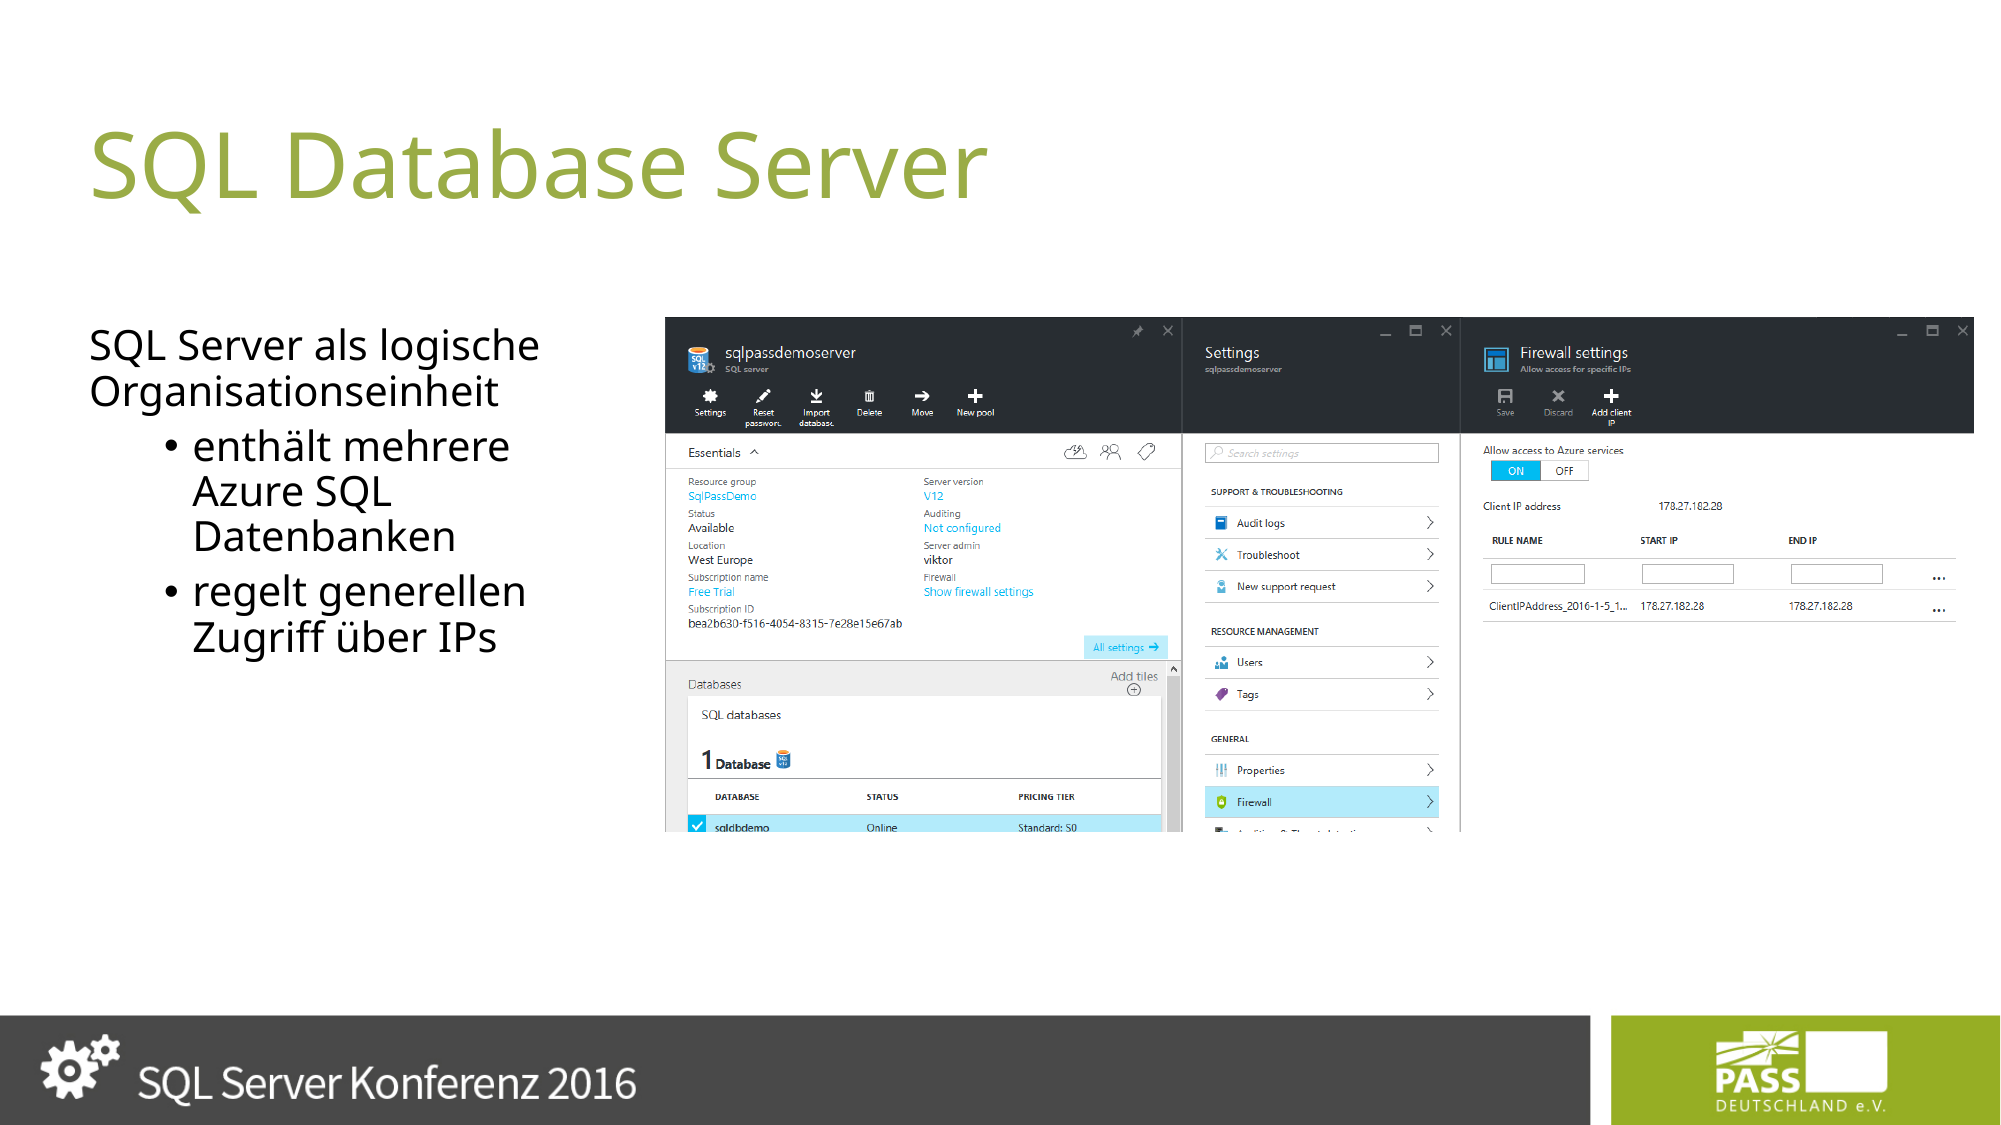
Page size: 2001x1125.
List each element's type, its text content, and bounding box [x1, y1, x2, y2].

picture [0, 0, 2001, 1125]
title SQL Database Server [74, 59, 1863, 278]
list SQL Server als logische Organisationseinheit enthält mehrere Azure SQL Datenbanken regelt generellen Zugriff über IPs [74, 317, 641, 972]
